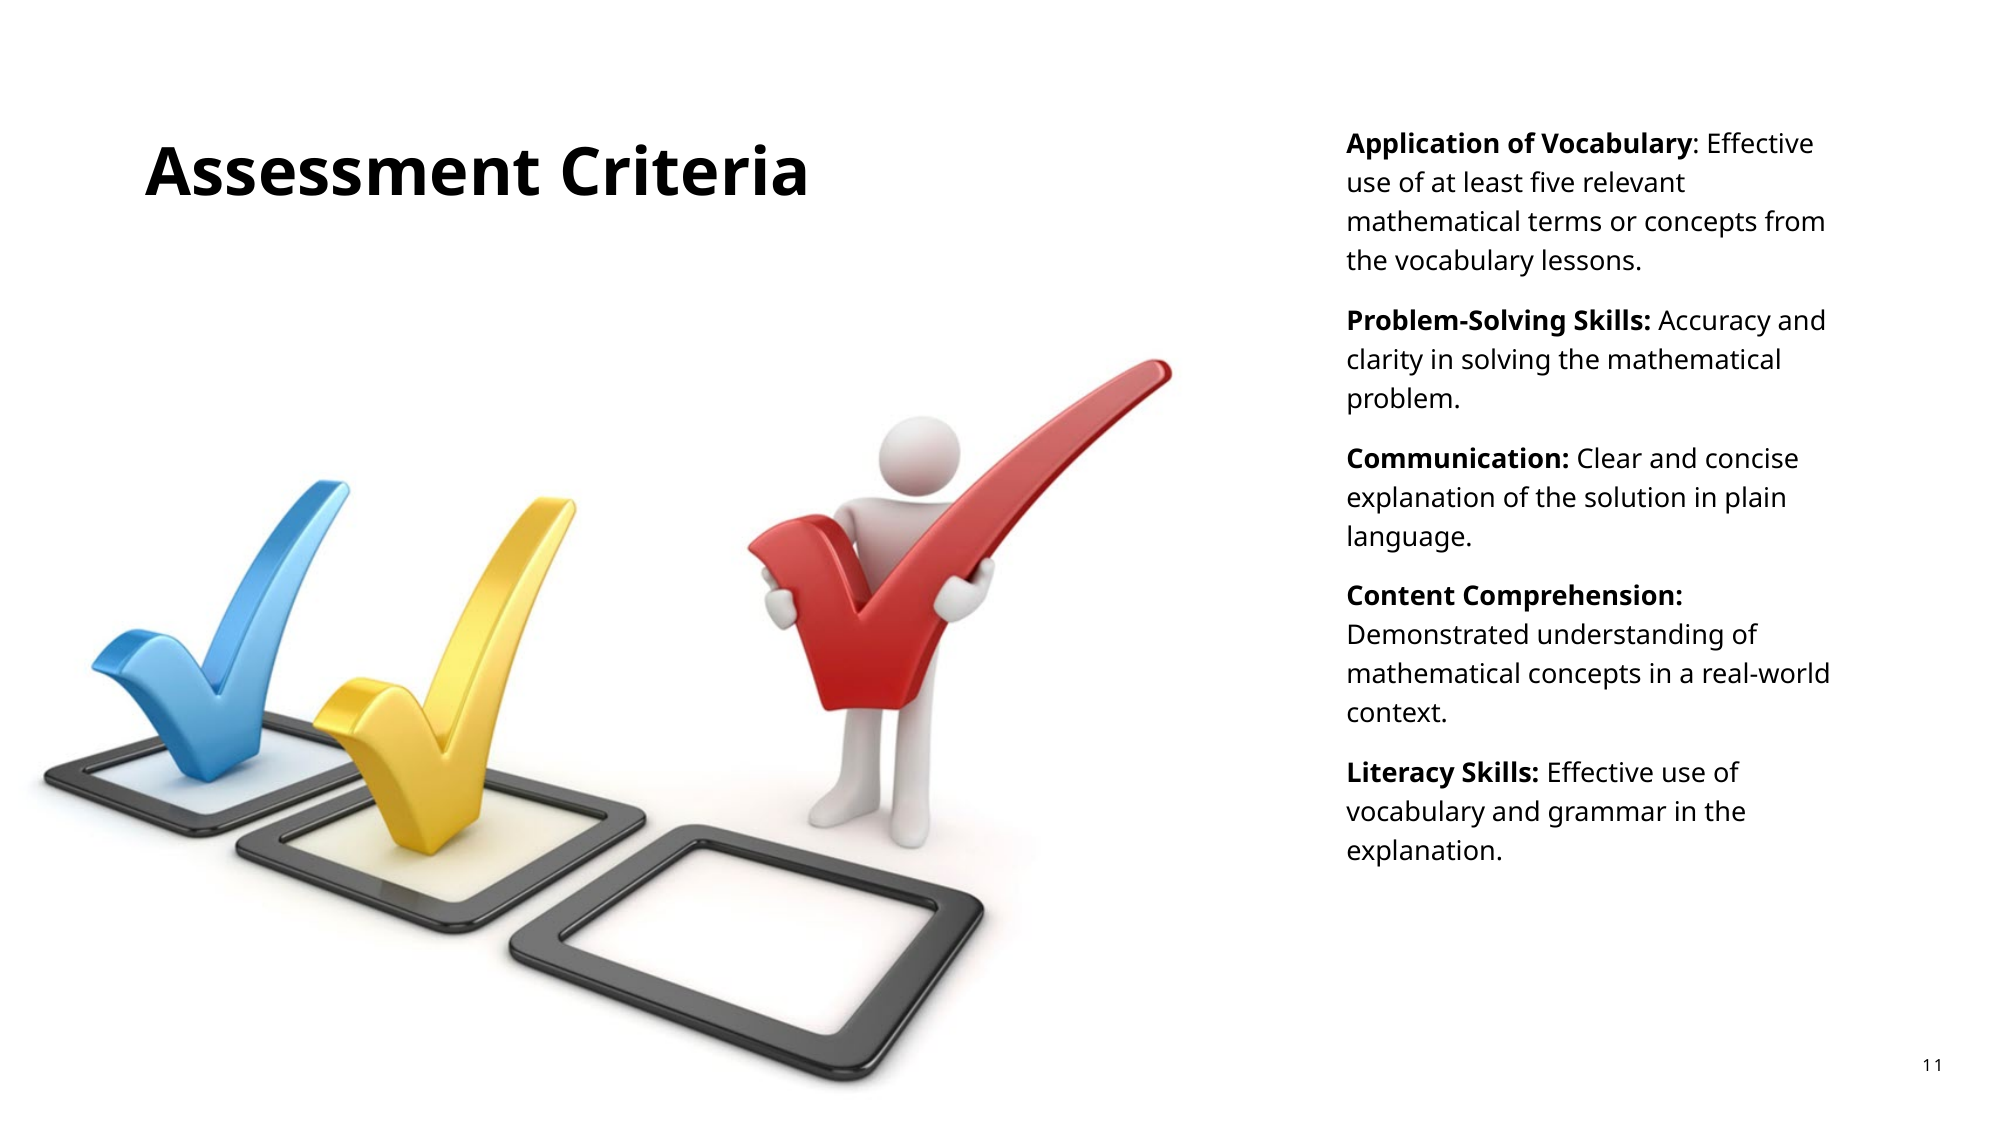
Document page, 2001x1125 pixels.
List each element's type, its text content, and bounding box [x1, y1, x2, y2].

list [0, 337, 1200, 1125]
slide_number 11 [1841, 1036, 1959, 1097]
list Application of Vocabulary: Effective use of at least five relevant mathematical terms or concepts from the vocabulary lessons. Problem-Solving Skills: Accuracy and clarity in solving the mathematical problem. Communication: Clear and concise explanation of the solution in plain language. Content Comprehension: Demonstrated understanding of mathematical concepts in a real-world context. Literacy Skills: Effective use of vocabulary and grammar in the explanation. [1331, 112, 1869, 1017]
title Assessment Criteria [130, 66, 1063, 271]
